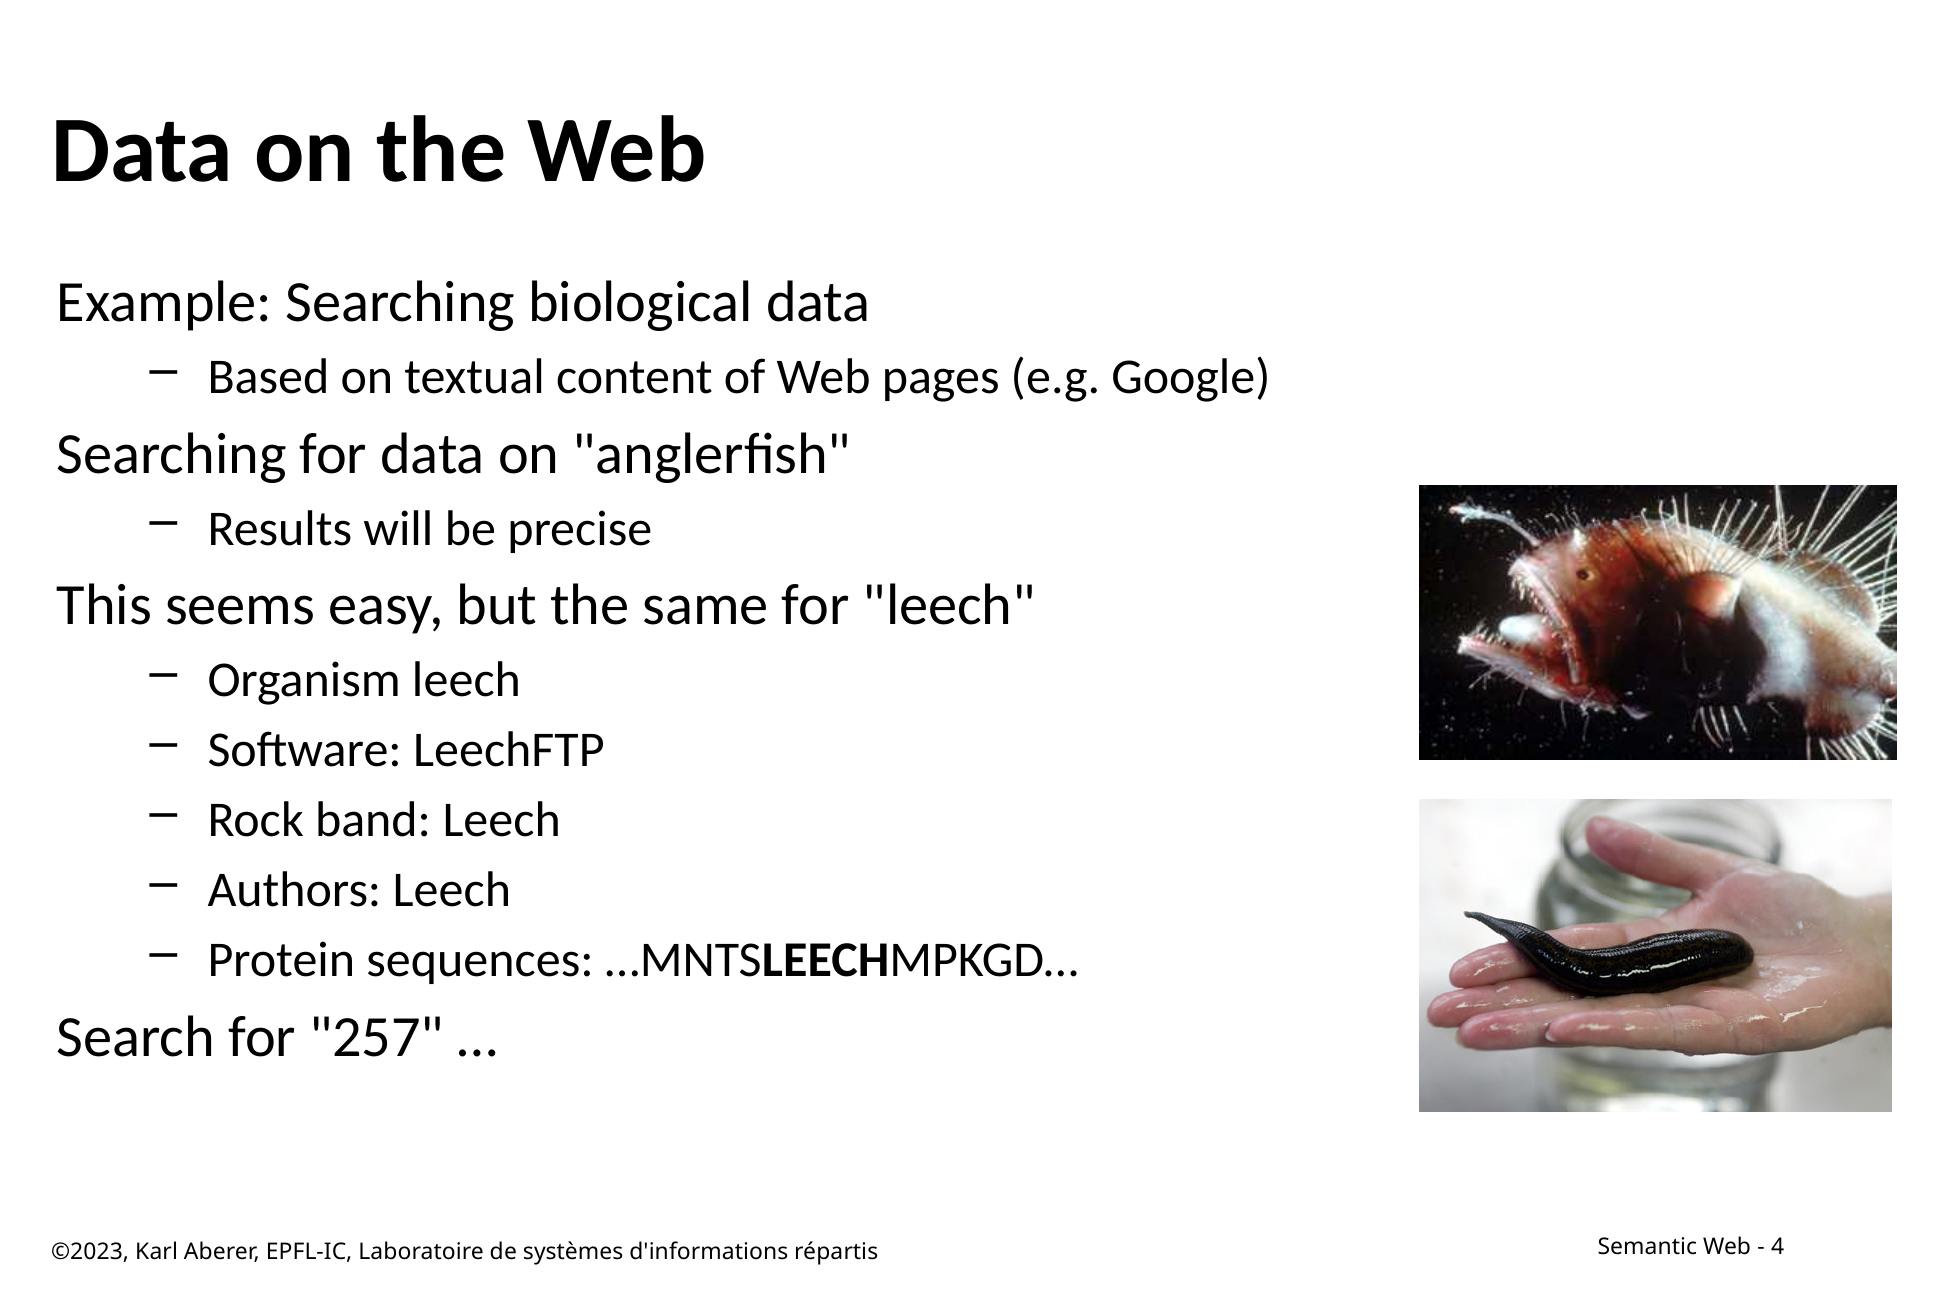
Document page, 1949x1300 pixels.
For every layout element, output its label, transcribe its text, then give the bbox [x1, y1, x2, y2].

list Example: Searching biological data Based on textual content of Web pages (e.g. Google) Searching for data on "anglerfish" Results will be precise This seems easy, but the same for "leech" Organism leech Software: LeechFTP Rock band: Leech Authors: Leech Protein sequences: …MNTSLEECHMPKGD… Search for "257" … [38, 253, 1809, 1208]
picture [1419, 799, 1892, 1112]
title Data on the Web [32, 57, 1803, 232]
picture [1419, 485, 1897, 761]
footer ©2023, Karl Aberer, EPFL-IC, Laboratoire de systèmes d'informations répartis [32, 1227, 1284, 1271]
